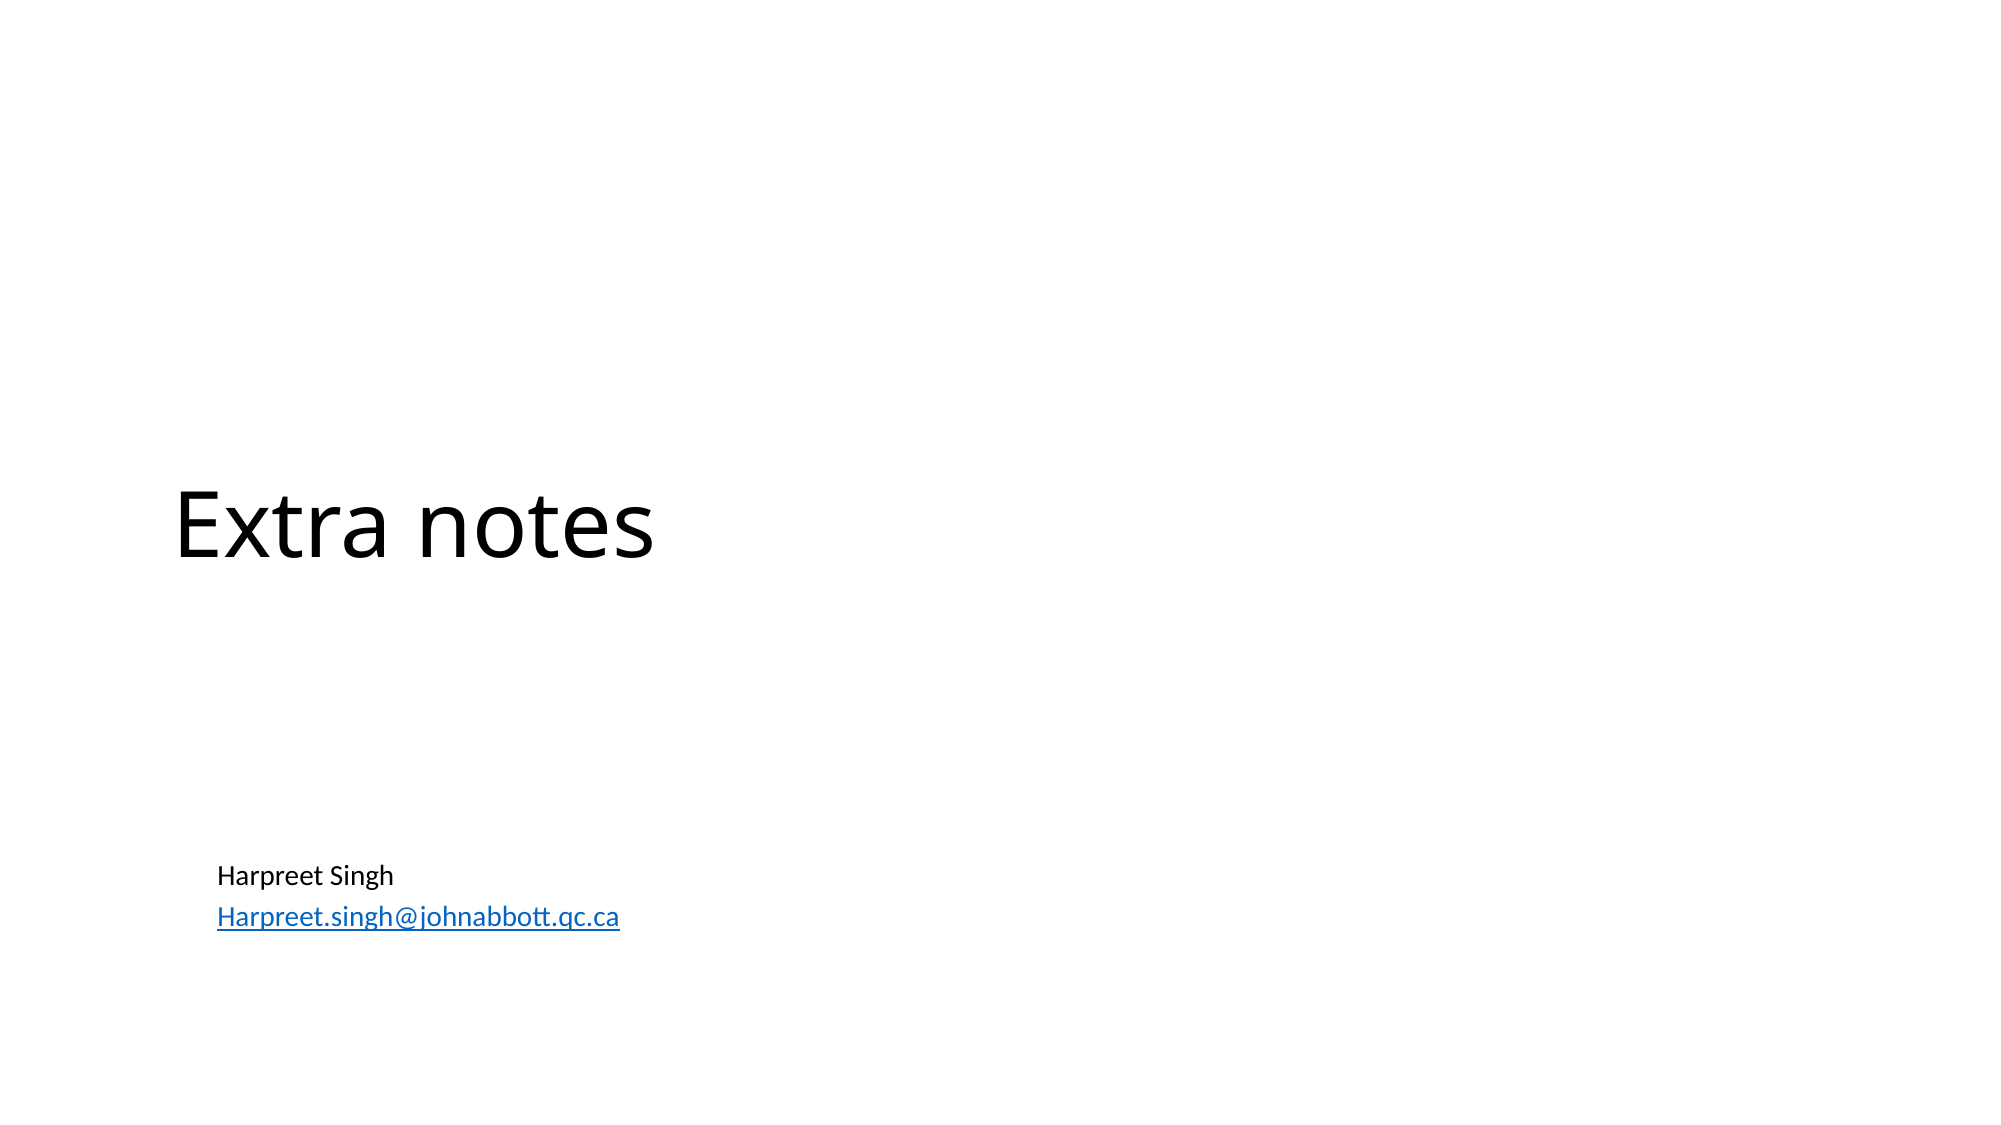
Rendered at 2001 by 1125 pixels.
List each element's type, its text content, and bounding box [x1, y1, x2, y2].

title Extra notes [157, 369, 1433, 687]
list Harpreet Singh Harpreet.singh@johnabbott.qc.ca [157, 708, 1433, 1019]
